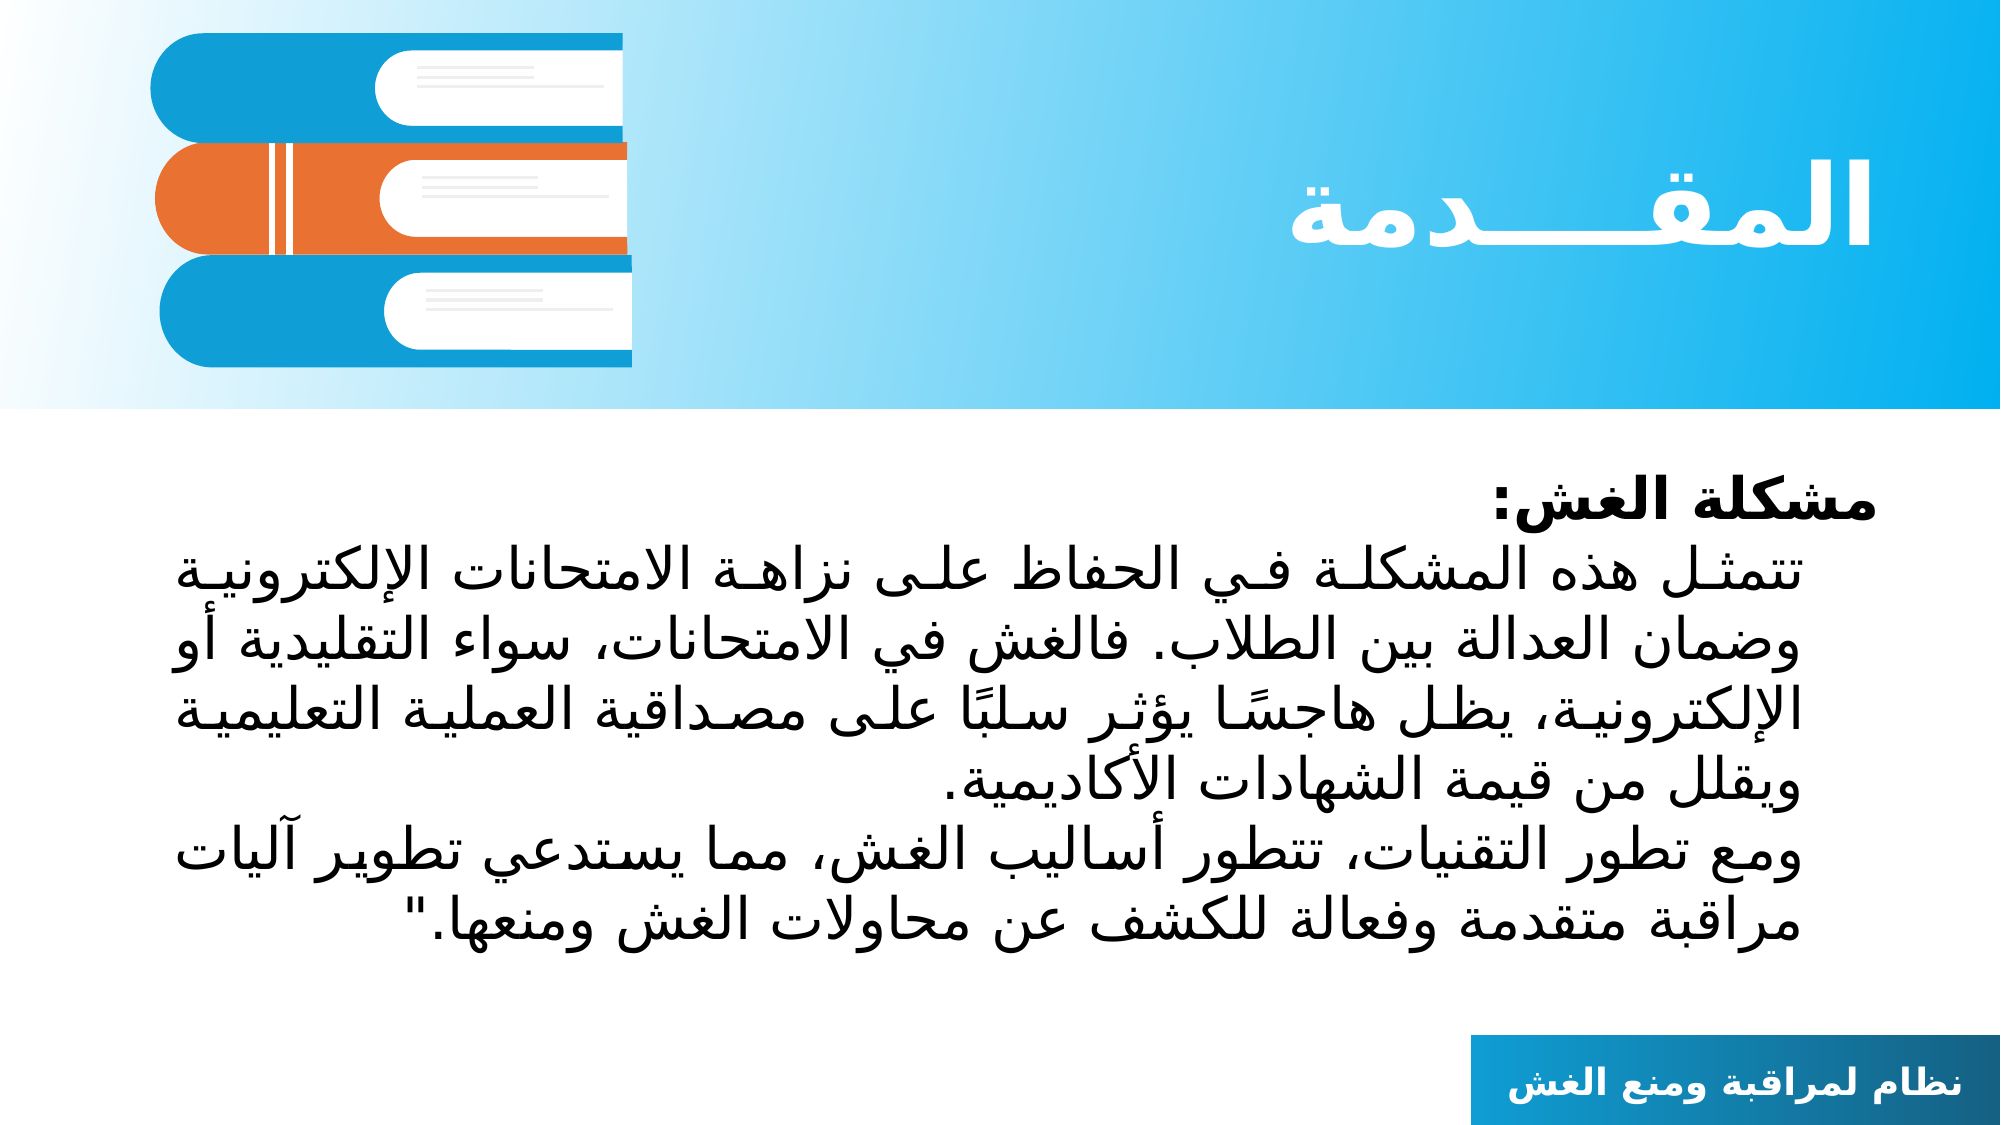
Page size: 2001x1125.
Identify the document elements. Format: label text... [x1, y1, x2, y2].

text_box المقــــدمة [737, 125, 1894, 275]
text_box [149, 32, 633, 655]
text_box مشكلة الغش: تتمثل هذه المشكلة في الحفاظ على نزاهة الامتحانات الإلكترونية وضمان العدالة بين الطلاب. فالغش في الامتحانات، سواء التقليدية أو الإلكترونية، يظل هاجسًا يؤثر سلبًا على مصداقية العملية التعليمية ويقلل من قيمة الشهادات الأكاديمية. ومع تطور التقنيات، تتطور أساليب الغش، مما يستدعي تطوير آليات مراقبة متقدمة وفعالة للكشف عن محاولات الغش ومنعها." [159, 453, 1895, 959]
text_box [0, 0, 2000, 410]
text_box نظام لمراقبة ومنع الغش [1470, 1034, 2000, 1125]
